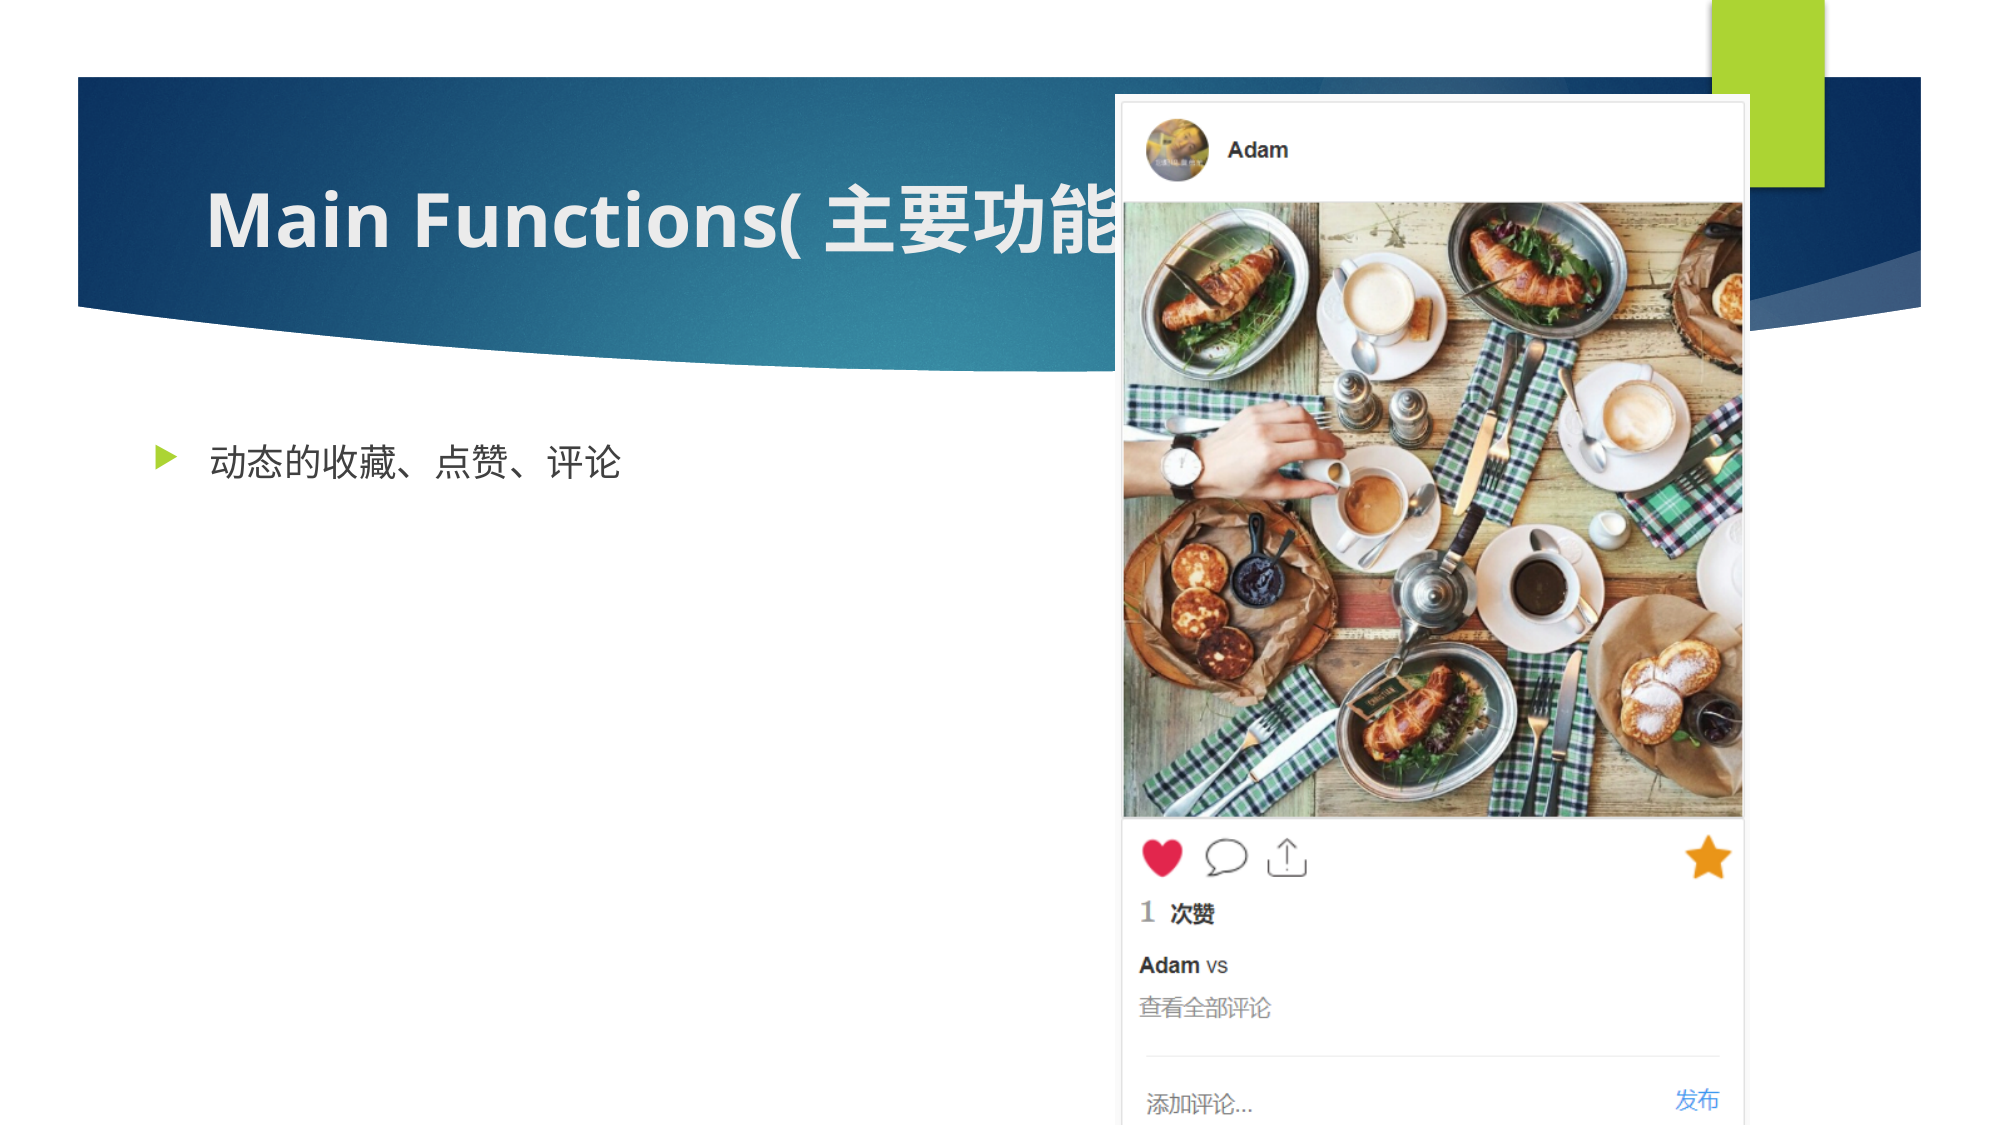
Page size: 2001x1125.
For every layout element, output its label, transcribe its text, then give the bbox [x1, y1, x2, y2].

title Main Functions(主要功能) [189, 159, 1109, 276]
list 动态的收藏、点赞、评论 [137, 431, 1109, 993]
picture [1115, 93, 1750, 1125]
